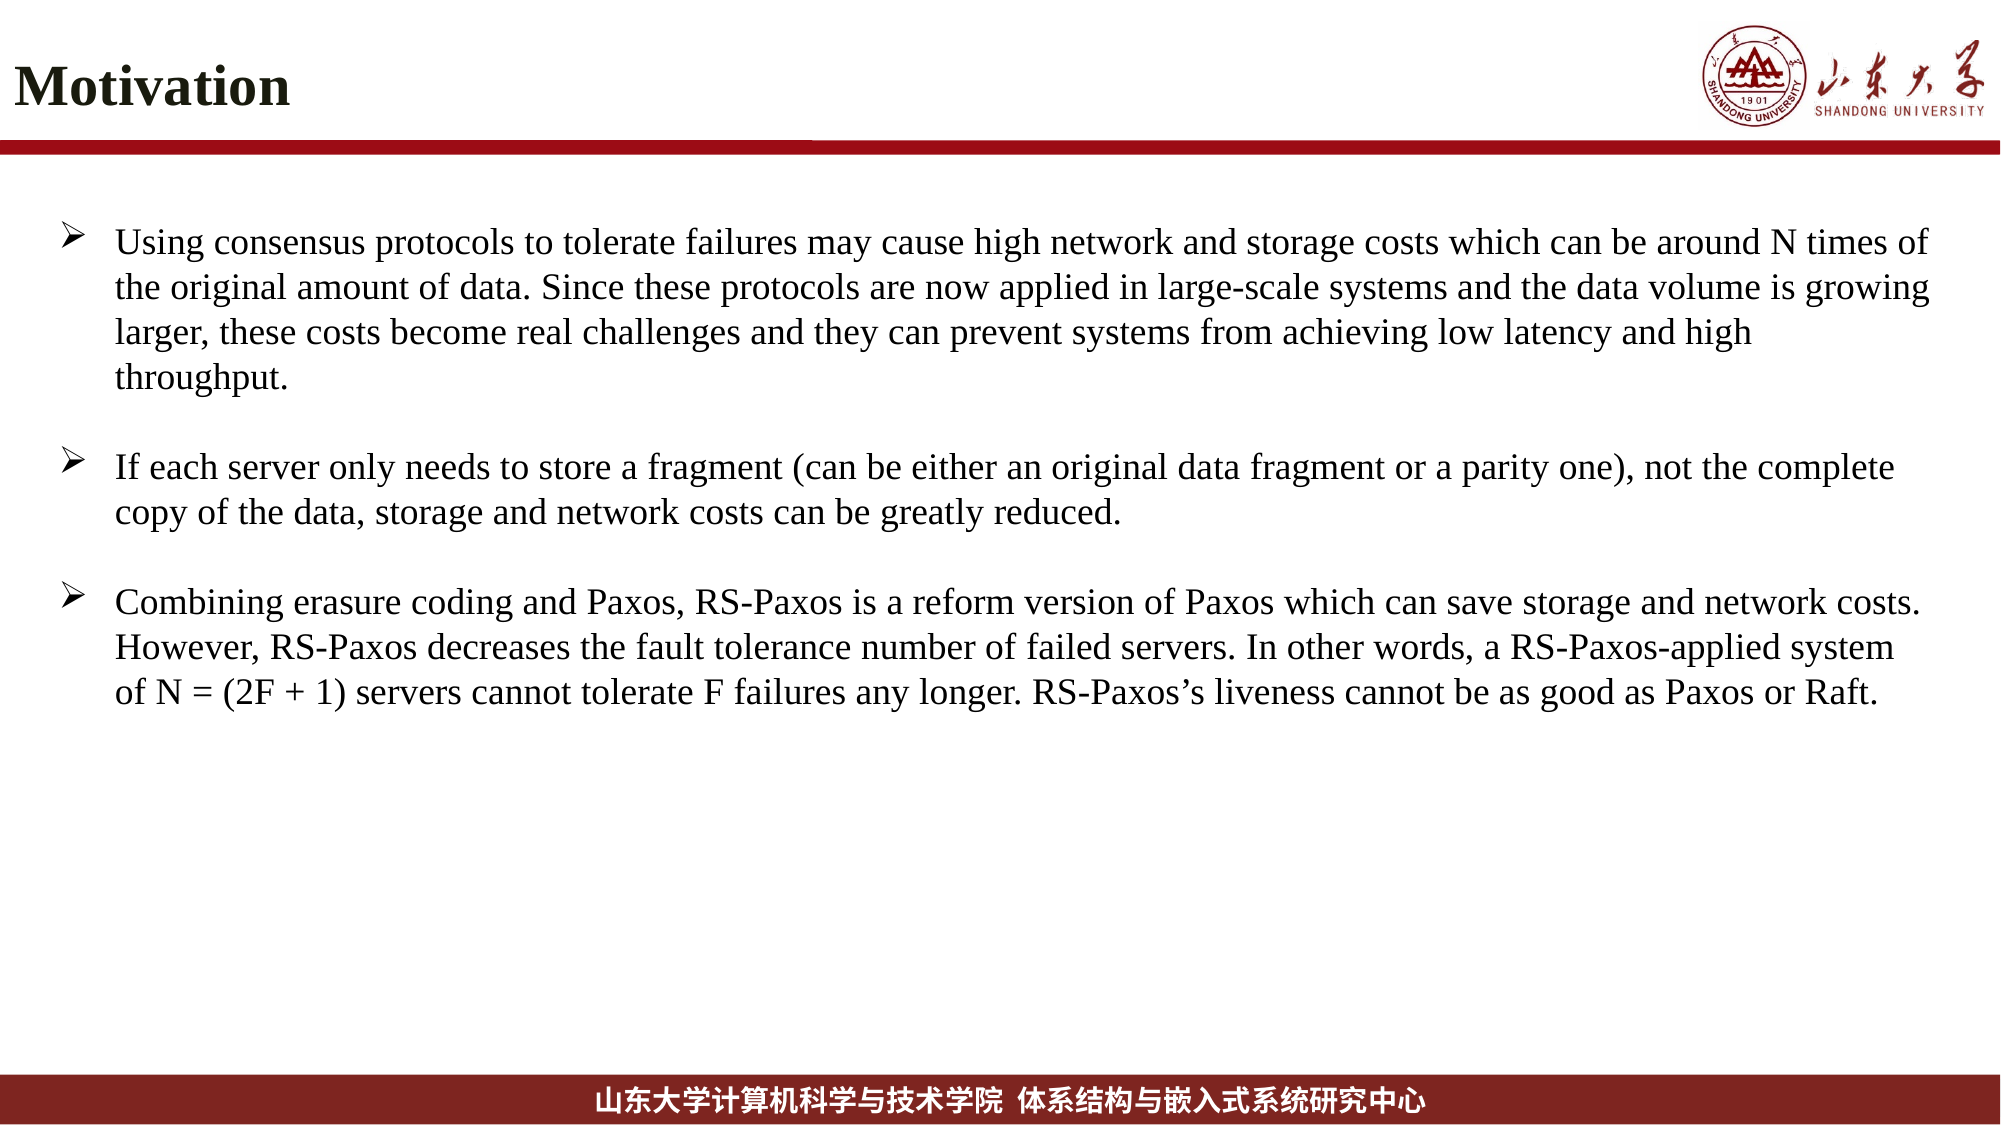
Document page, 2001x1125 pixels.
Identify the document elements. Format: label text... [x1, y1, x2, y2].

text_box Using consensus protocols to tolerate failures may cause high network and storage costs which can be around N times of the original amount of data. Since these protocols are now applied in large-scale systems and the data volume is growing larger, these costs become real challenges and they can prevent systems from achieving low latency and high throughput. If each server only needs to store a fragment (can be either an original data fragment or a parity one), not the complete copy of the data, storage and network costs can be greatly reduced. Combining erasure coding and Paxos, RS-Paxos is a reform version of Paxos which can save storage and network costs. However, RS-Paxos decreases the fault tolerance number of failed servers. In other words, a RS-Paxos-applied system of N = (2F + 1) servers cannot tolerate F failures any longer. RS-Paxos’s liveness cannot be as good as Paxos or Raft. [43, 209, 1950, 764]
title Motivation [0, 48, 1575, 161]
picture [1698, 21, 1985, 130]
